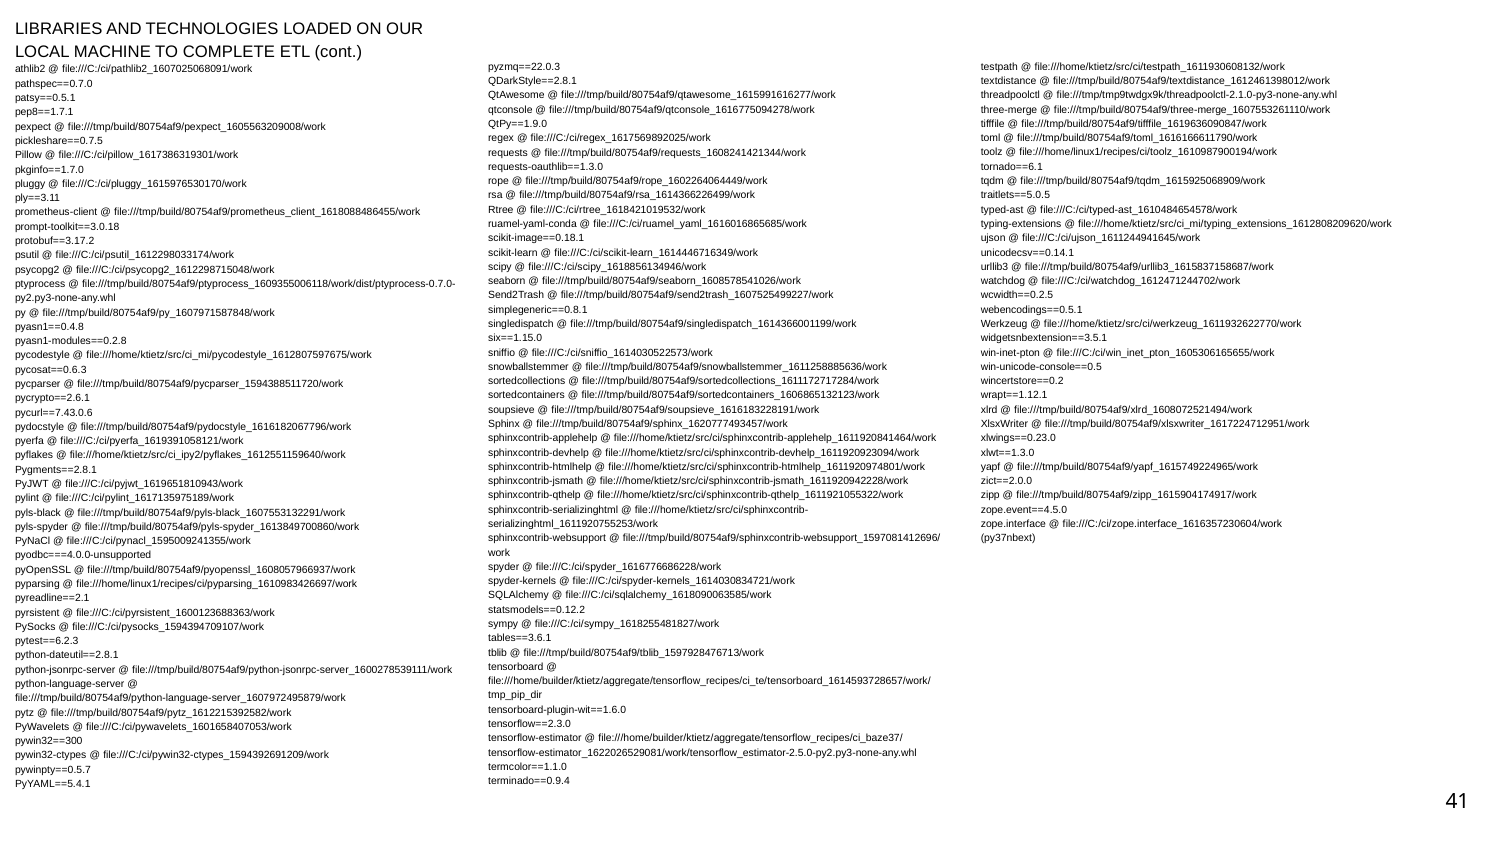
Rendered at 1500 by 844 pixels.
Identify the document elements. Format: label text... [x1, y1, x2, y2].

text_box pyzmq==22.0.3 QDarkStyle==2.8.1 QtAwesome @ file:///tmp/build/80754af9/qtawesome_1615991616277/work qtconsole @ file:///tmp/build/80754af9/qtconsole_1616775094278/work QtPy==1.9.0 regex @ file:///C:/ci/regex_1617569892025/work requests @ file:///tmp/build/80754af9/requests_1608241421344/work requests-oauthlib==1.3.0 rope @ file:///tmp/build/80754af9/rope_1602264064449/work rsa @ file:///tmp/build/80754af9/rsa_1614366226499/work Rtree @ file:///C:/ci/rtree_1618421019532/work ruamel-yaml-conda @ file:///C:/ci/ruamel_yaml_1616016865685/work scikit-image==0.18.1 scikit-learn @ file:///C:/ci/scikit-learn_1614446716349/work scipy @ file:///C:/ci/scipy_1618856134946/work seaborn @ file:///tmp/build/80754af9/seaborn_1608578541026/work Send2Trash @ file:///tmp/build/80754af9/send2trash_1607525499227/work simplegeneric==0.8.1 singledispatch @ file:///tmp/build/80754af9/singledispatch_1614366001199/work six==1.15.0 sniffio @ file:///C:/ci/sniffio_1614030522573/work snowballstemmer @ file:///tmp/build/80754af9/snowballstemmer_1611258885636/work sortedcollections @ file:///tmp/build/80754af9/sortedcollections_1611172717284/work sortedcontainers @ file:///tmp/build/80754af9/sortedcontainers_1606865132123/work soupsieve @ file:///tmp/build/80754af9/soupsieve_1616183228191/work Sphinx @ file:///tmp/build/80754af9/sphinx_1620777493457/work sphinxcontrib-applehelp @ file:///home/ktietz/src/ci/sphinxcontrib-applehelp_1611920841464/work sphinxcontrib-devhelp @ file:///home/ktietz/src/ci/sphinxcontrib-devhelp_1611920923094/work sphinxcontrib-htmlhelp @ file:///home/ktietz/src/ci/sphinxcontrib-htmlhelp_1611920974801/work sphinxcontrib-jsmath @ file:///home/ktietz/src/ci/sphinxcontrib-jsmath_1611920942228/work sphinxcontrib-qthelp @ file:///home/ktietz/src/ci/sphinxcontrib-qthelp_1611921055322/work sphinxcontrib-serializinghtml @ file:///home/ktietz/src/ci/sphinxcontrib-serializinghtml_1611920755253/work sphinxcontrib-websupport @ file:///tmp/build/80754af9/sphinxcontrib-websupport_1597081412696/work spyder @ file:///C:/ci/spyder_1616776686228/work spyder-kernels @ file:///C:/ci/spyder-kernels_1614030834721/work SQLAlchemy @ file:///C:/ci/sqlalchemy_1618090063585/work statsmodels==0.12.2 sympy @ file:///C:/ci/sympy_1618255481827/work tables==3.6.1 tblib @ file:///tmp/build/80754af9/tblib_1597928476713/work tensorboard @ file:///home/builder/ktietz/aggregate/tensorflow_recipes/ci_te/tensorboard_1614593728657/work/tmp_pip_dir tensorboard-plugin-wit==1.6.0 tensorflow==2.3.0 tensorflow-estimator @ file:///home/builder/ktietz/aggregate/tensorflow_recipes/ci_baze37/tensorflow-estimator_1622026529081/work/tensorflow_estimator-2.5.0-py2.py3-none-any.whl termcolor==1.1.0 terminado==0.9.4 [473, 42, 966, 815]
slide_number ‹#› [1394, 769, 1484, 834]
text_box LIBRARIES AND TECHNOLOGIES LOADED ON OUR LOCAL MACHINE TO COMPLETE ETL (cont.) athlib2 @ file:///C:/ci/pathlib2_1607025068091/work pathspec==0.7.0 patsy==0.5.1 pep8==1.7.1 pexpect @ file:///tmp/build/80754af9/pexpect_1605563209008/work pickleshare==0.7.5 Pillow @ file:///C:/ci/pillow_1617386319301/work pkginfo==1.7.0 pluggy @ file:///C:/ci/pluggy_1615976530170/work ply==3.11 prometheus-client @ file:///tmp/build/80754af9/prometheus_client_1618088486455/work prompt-toolkit==3.0.18 protobuf==3.17.2 psutil @ file:///C:/ci/psutil_1612298033174/work psycopg2 @ file:///C:/ci/psycopg2_1612298715048/work ptyprocess @ file:///tmp/build/80754af9/ptyprocess_1609355006118/work/dist/ptyprocess-0.7.0-py2.py3-none-any.whl py @ file:///tmp/build/80754af9/py_1607971587848/work pyasn1==0.4.8 pyasn1-modules==0.2.8 pycodestyle @ file:///home/ktietz/src/ci_mi/pycodestyle_1612807597675/work pycosat==0.6.3 pycparser @ file:///tmp/build/80754af9/pycparser_1594388511720/work pycrypto==2.6.1 pycurl==7.43.0.6 pydocstyle @ file:///tmp/build/80754af9/pydocstyle_1616182067796/work pyerfa @ file:///C:/ci/pyerfa_1619391058121/work pyflakes @ file:///home/ktietz/src/ci_ipy2/pyflakes_1612551159640/work Pygments==2.8.1 PyJWT @ file:///C:/ci/pyjwt_1619651810943/work pylint @ file:///C:/ci/pylint_1617135975189/work pyls-black @ file:///tmp/build/80754af9/pyls-black_1607553132291/work pyls-spyder @ file:///tmp/build/80754af9/pyls-spyder_1613849700860/work PyNaCl @ file:///C:/ci/pynacl_1595009241355/work pyodbc===4.0.0-unsupported pyOpenSSL @ file:///tmp/build/80754af9/pyopenssl_1608057966937/work pyparsing @ file:///home/linux1/recipes/ci/pyparsing_1610983426697/work pyreadline==2.1 pyrsistent @ file:///C:/ci/pyrsistent_1600123688363/work PySocks @ file:///C:/ci/pysocks_1594394709107/work pytest==6.2.3 python-dateutil==2.8.1 python-jsonrpc-server @ file:///tmp/build/80754af9/python-jsonrpc-server_1600278539111/work python-language-server @ file:///tmp/build/80754af9/python-language-server_1607972495879/work pytz @ file:///tmp/build/80754af9/pytz_1612215392582/work PyWavelets @ file:///C:/ci/pywavelets_1601658407053/work pywin32==300 pywin32-ctypes @ file:///C:/ci/pywin32-ctypes_1594392691209/work pywinpty==0.5.7 PyYAML==5.4.1 [0, 0, 486, 820]
text_box testpath @ file:///home/ktietz/src/ci/testpath_1611930608132/work textdistance @ file:///tmp/build/80754af9/textdistance_1612461398012/work threadpoolctl @ file:///tmp/tmp9twdgx9k/threadpoolctl-2.1.0-py3-none-any.whl three-merge @ file:///tmp/build/80754af9/three-merge_1607553261110/work tifffile @ file:///tmp/build/80754af9/tifffile_1619636090847/work toml @ file:///tmp/build/80754af9/toml_1616166611790/work toolz @ file:///home/linux1/recipes/ci/toolz_1610987900194/work tornado==6.1 tqdm @ file:///tmp/build/80754af9/tqdm_1615925068909/work traitlets==5.0.5 typed-ast @ file:///C:/ci/typed-ast_1610484654578/work typing-extensions @ file:///home/ktietz/src/ci_mi/typing_extensions_1612808209620/work ujson @ file:///C:/ci/ujson_1611244941645/work unicodecsv==0.14.1 urllib3 @ file:///tmp/build/80754af9/urllib3_1615837158687/work watchdog @ file:///C:/ci/watchdog_1612471244702/work wcwidth==0.2.5 webencodings==0.5.1 Werkzeug @ file:///home/ktietz/src/ci/werkzeug_1611932622770/work widgetsnbextension==3.5.1 win-inet-pton @ file:///C:/ci/win_inet_pton_1605306165655/work win-unicode-console==0.5 wincertstore==0.2 wrapt==1.12.1 xlrd @ file:///tmp/build/80754af9/xlrd_1608072521494/work XlsxWriter @ file:///tmp/build/80754af9/xlsxwriter_1617224712951/work xlwings==0.23.0 xlwt==1.3.0 yapf @ file:///tmp/build/80754af9/yapf_1615749224965/work zict==2.0.0 zipp @ file:///tmp/build/80754af9/zipp_1615904174917/work zope.event==4.5.0 zope.interface @ file:///C:/ci/zope.interface_1616357230604/work (py37nbext) [965, 42, 1458, 684]
